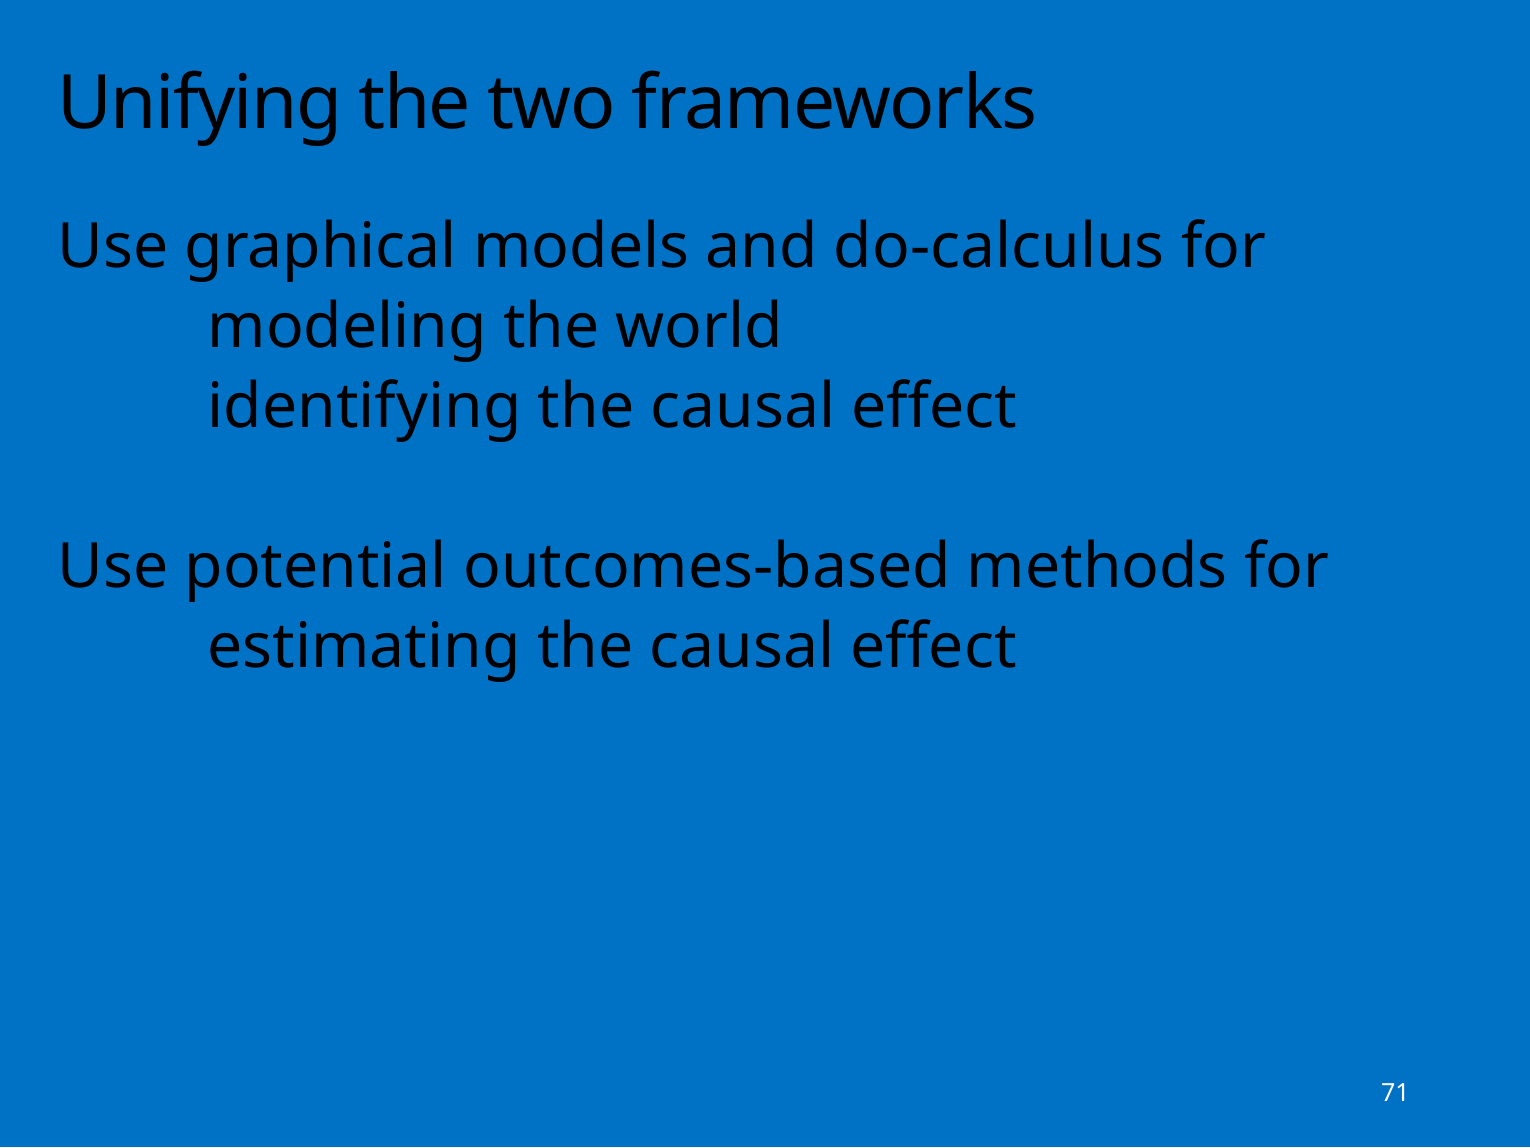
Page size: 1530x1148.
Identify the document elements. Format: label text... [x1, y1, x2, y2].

slide_number 71 [1080, 1063, 1425, 1125]
title Unifying the two frameworks [33, 48, 1497, 199]
list Use graphical models and do-calculus for modeling the world identifying the causal effect Use potential outcomes-based methods for estimating the causal effect [33, 199, 1497, 798]
